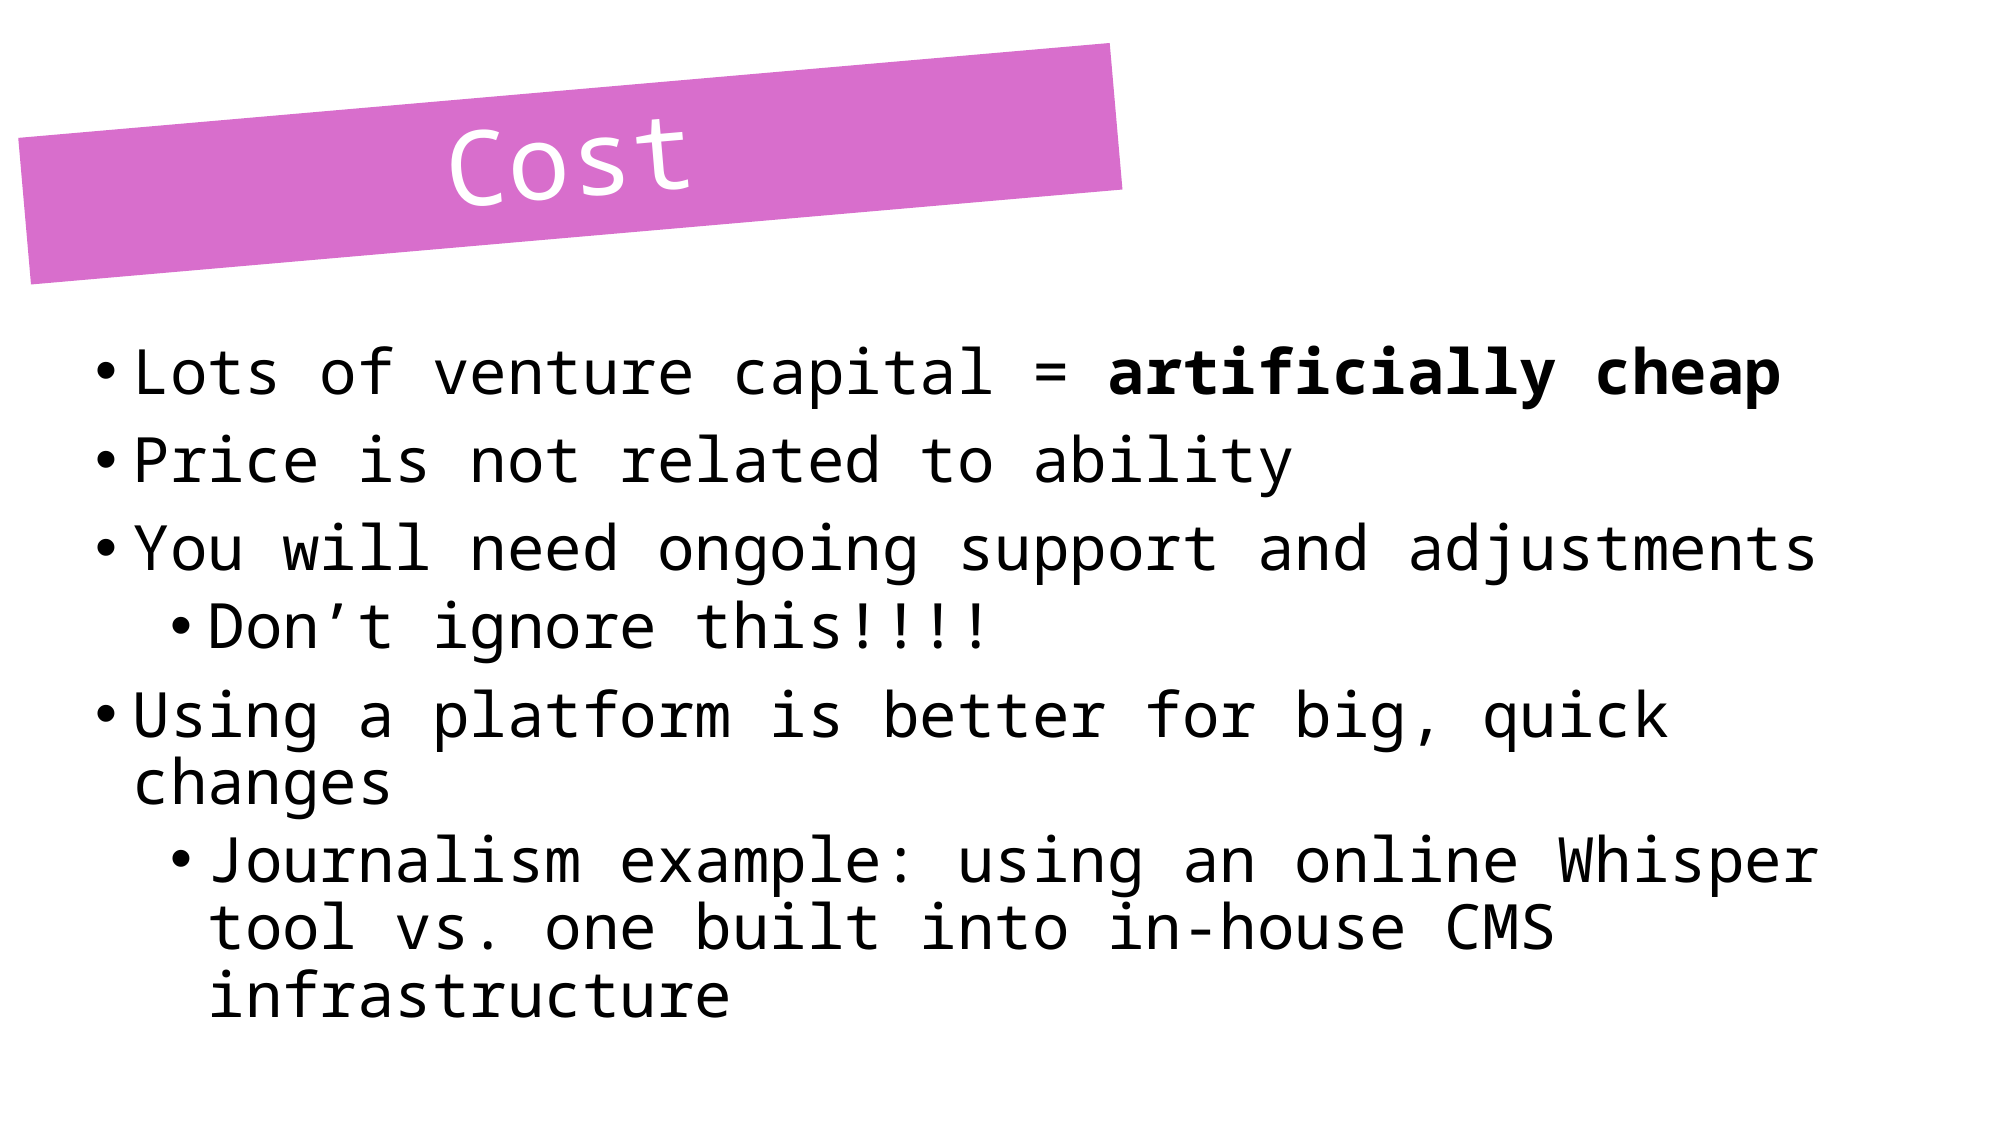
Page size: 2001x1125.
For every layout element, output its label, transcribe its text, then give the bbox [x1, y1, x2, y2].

list Lots of venture capital = artificially cheap Price is not related to ability You will need ongoing support and adjustments Don’t ignore this!!!! Using a platform is better for big, quick changes Journalism example: using an online Whisper tool vs. one built into in-house CMS infrastructure [79, 332, 1863, 1014]
title Cost [18, 42, 1123, 285]
